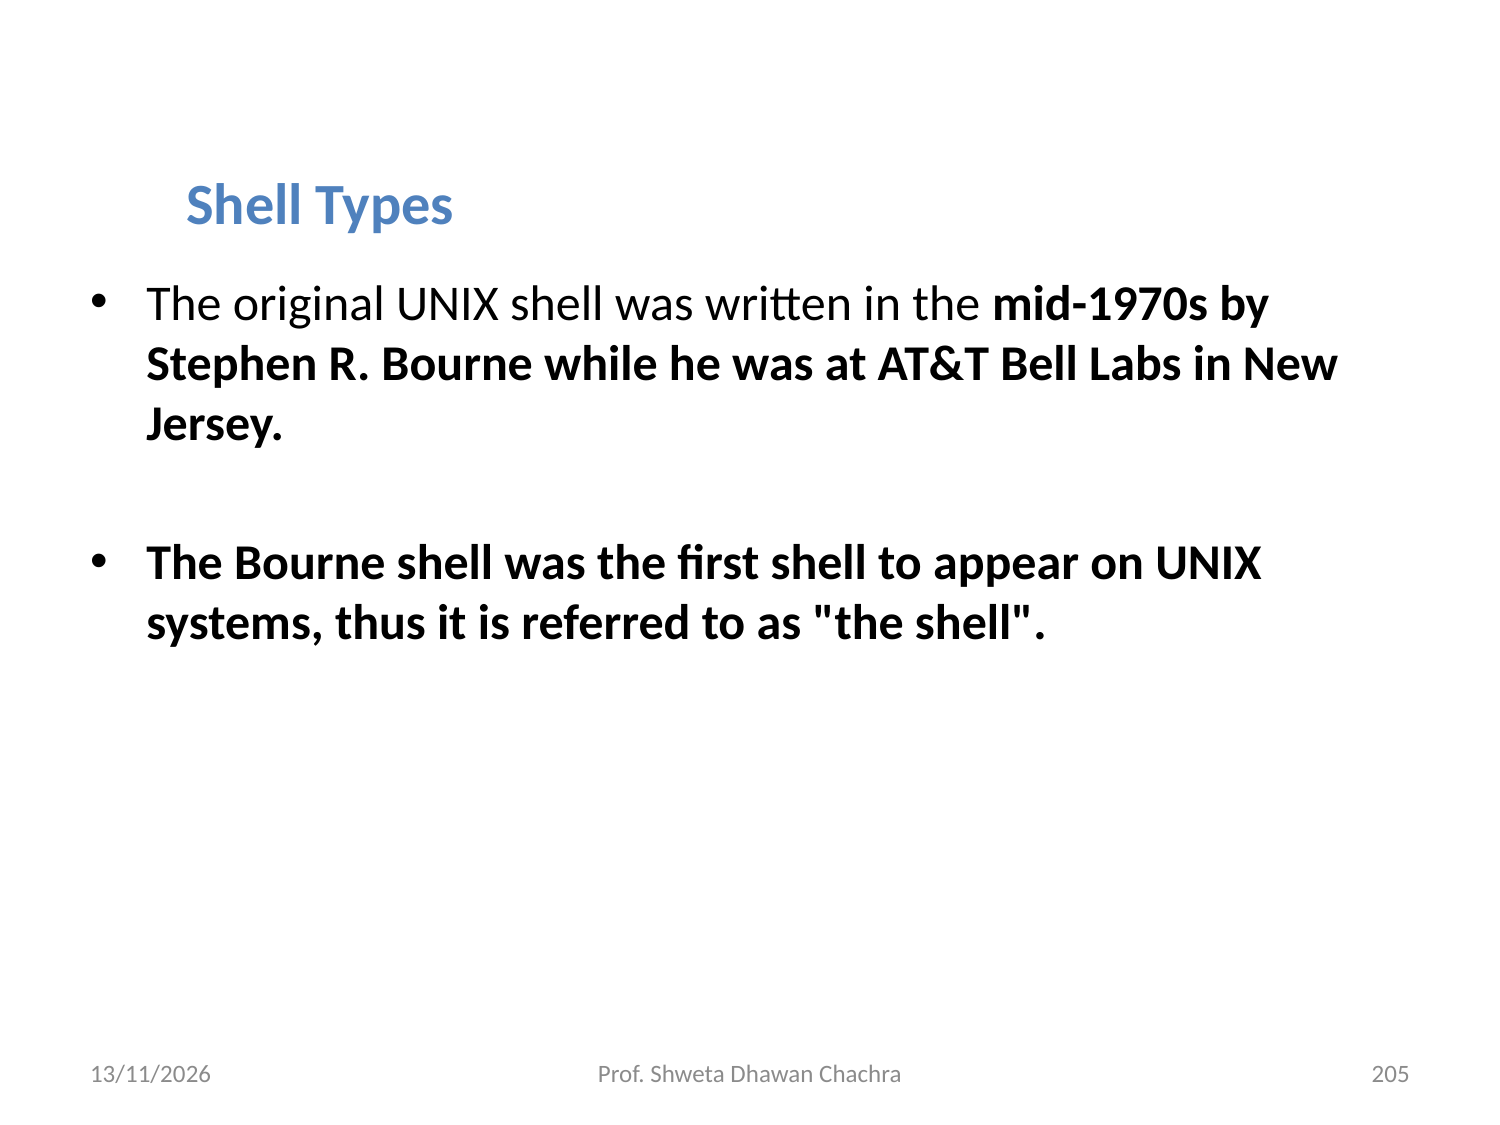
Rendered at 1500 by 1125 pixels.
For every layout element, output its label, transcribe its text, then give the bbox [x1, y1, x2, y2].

footer Prof. Shweta Dhawan Chachra [512, 1042, 988, 1103]
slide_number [75, 1042, 425, 1103]
text_box Shell Types [171, 168, 1324, 244]
slide_number 205 [1074, 1042, 1425, 1103]
list The original UNIX shell was written in the mid-1970s by Stephen R. Bourne while he was at AT&T Bell Labs in New Jersey. The Bourne shell was the first shell to appear on UNIX systems, thus it is referred to as "the shell". [75, 262, 1425, 1005]
